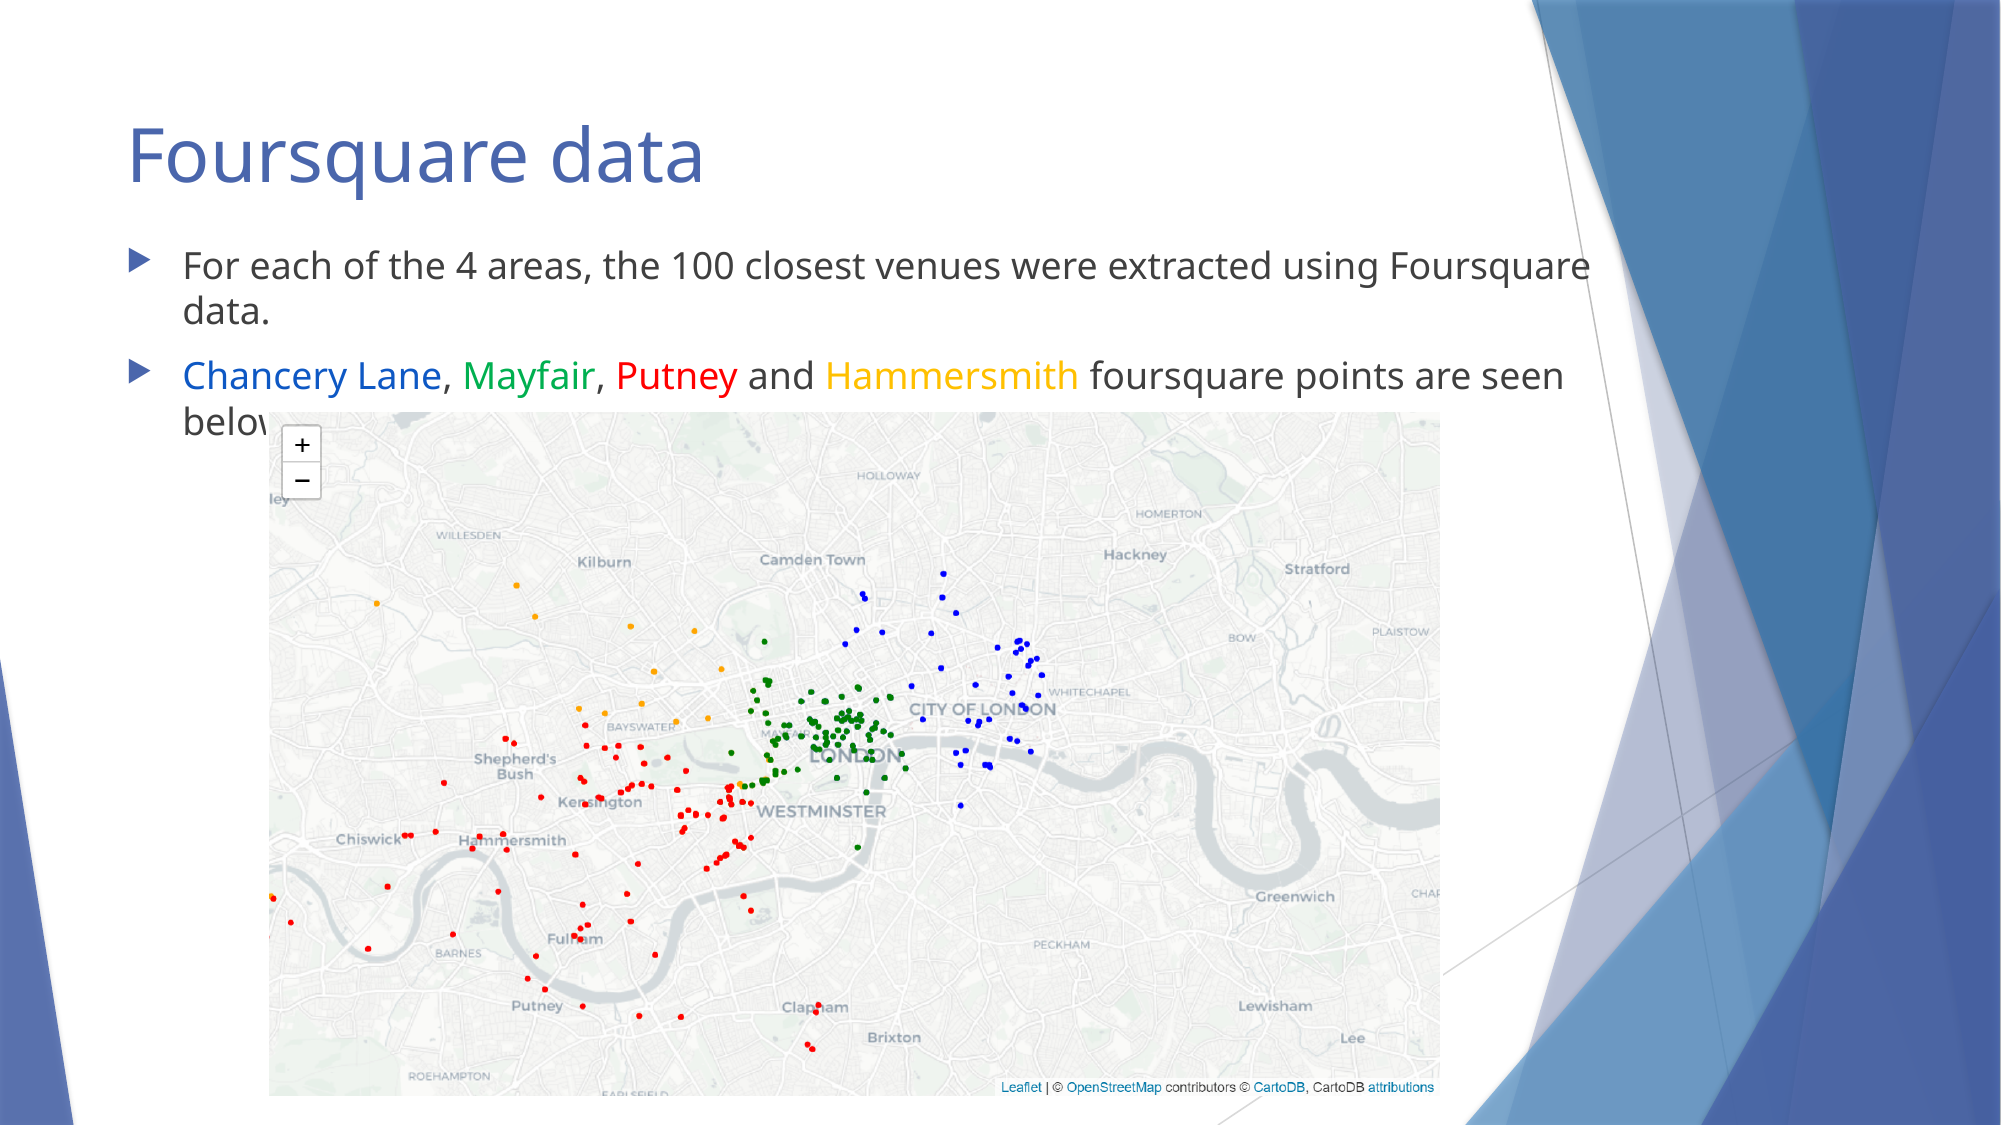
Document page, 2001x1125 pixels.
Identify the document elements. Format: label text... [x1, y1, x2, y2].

list For each of the 4 areas, the 100 closest venues were extracted using Foursquare data. Chancery Lane, Mayfair, Putney and Hammersmith foursquare points are seen below: [111, 234, 1638, 871]
picture [266, 406, 1443, 1097]
title Foursquare data [111, 99, 1522, 234]
